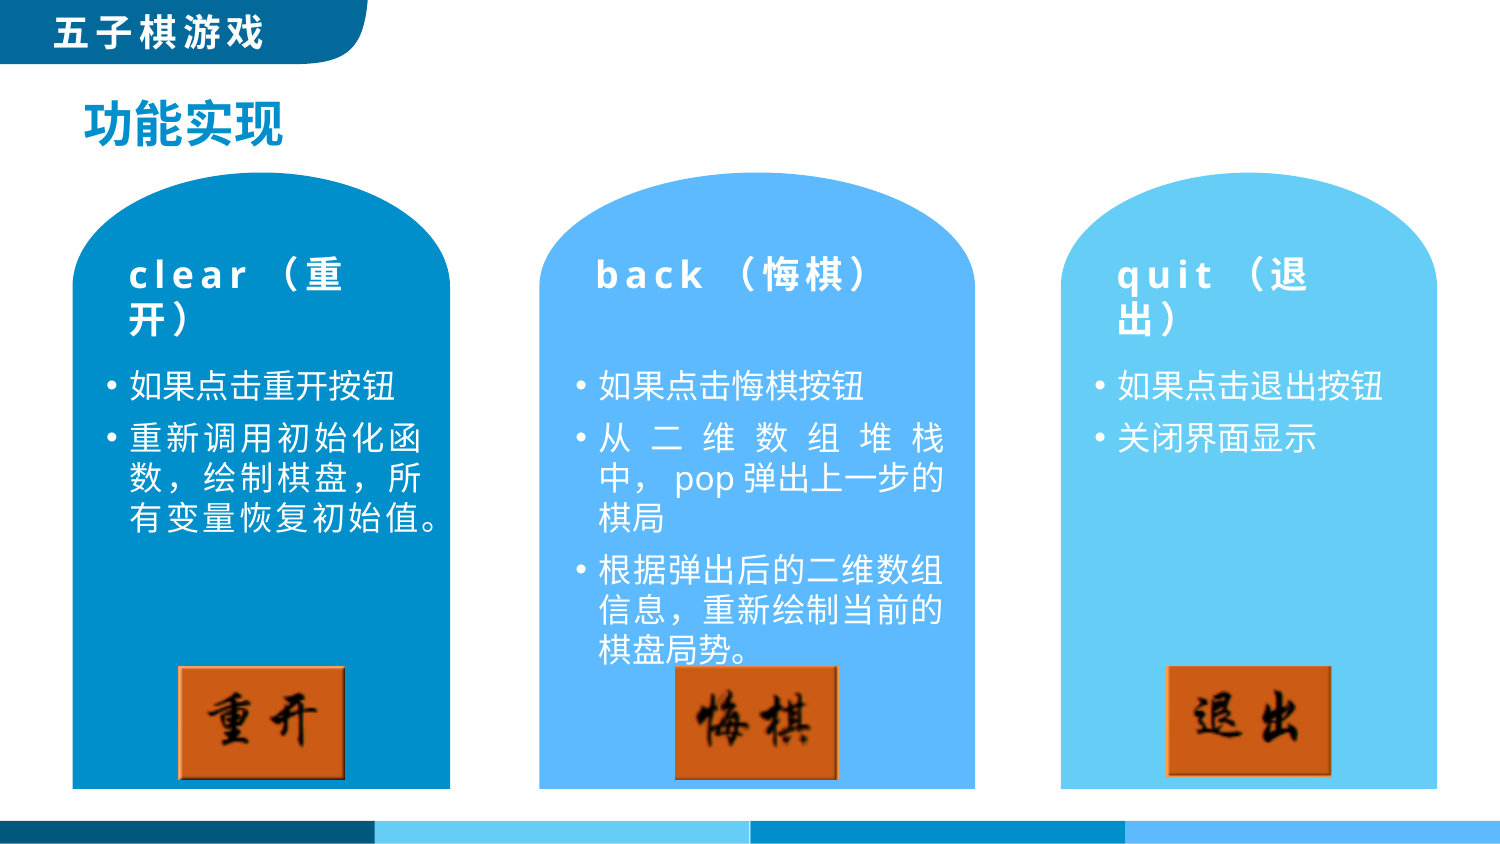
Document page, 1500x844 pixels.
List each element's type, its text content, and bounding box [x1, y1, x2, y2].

text_box quit（退出） [1105, 245, 1393, 347]
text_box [0, 0, 368, 65]
text_box [539, 172, 976, 789]
text_box [1060, 172, 1438, 789]
text_box back（悔棋） [583, 245, 916, 302]
text_box 如果点击悔棋按钮 从二维数组堆栈中，pop弹出上一步的棋局 根据弹出后的二维数组信息，重新绘制当前的棋盘局势。 [558, 359, 956, 675]
text_box [72, 172, 451, 789]
text_box 如果点击重开按钮 重新调用初始化函数，绘制棋盘，所有变量恢复初始值。 [88, 359, 434, 543]
picture [675, 666, 839, 780]
text_box clear（重开） [117, 245, 406, 347]
picture [179, 667, 344, 779]
picture [1166, 666, 1332, 779]
text_box 如果点击退出按钮 关闭界面显示 [1077, 359, 1421, 463]
text_box 功能实现 [72, 87, 296, 159]
